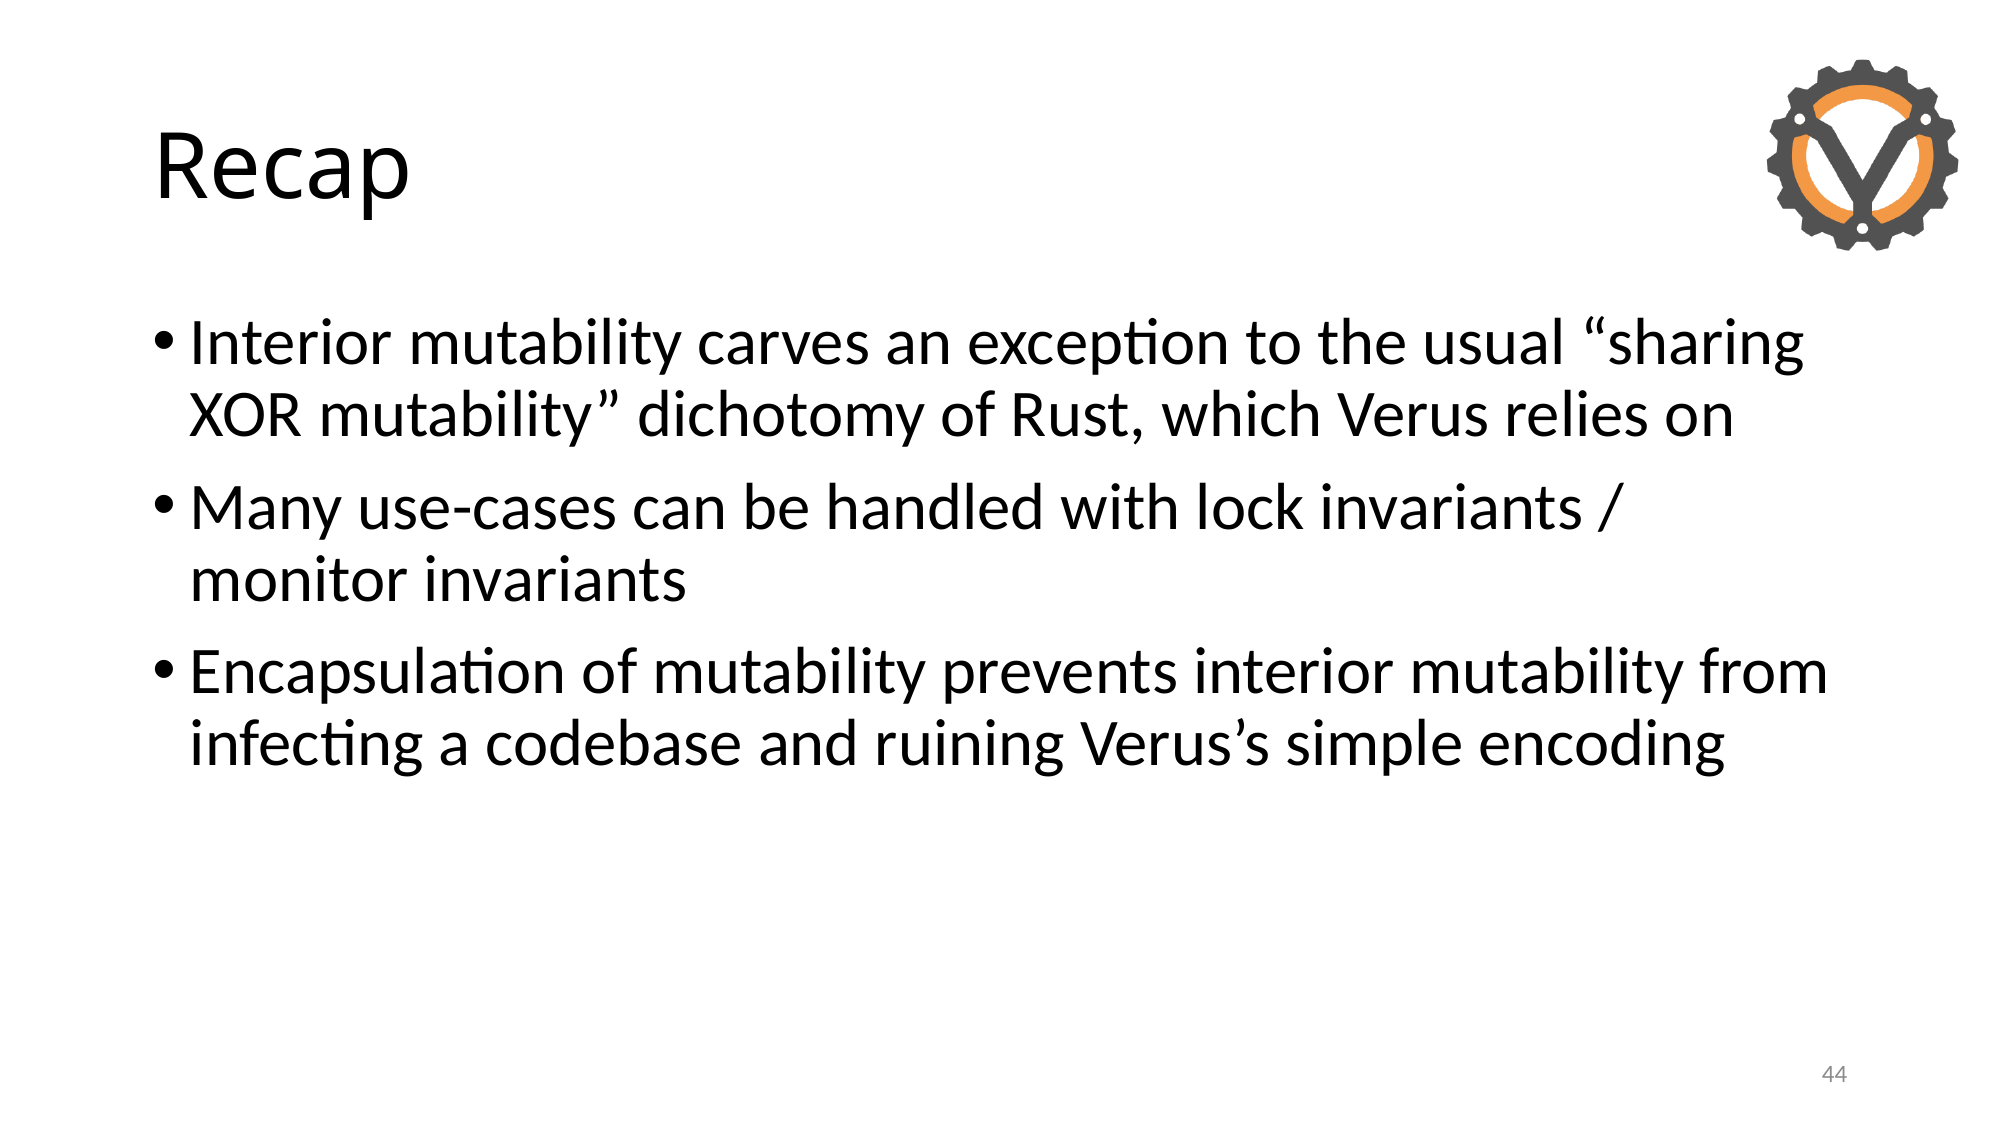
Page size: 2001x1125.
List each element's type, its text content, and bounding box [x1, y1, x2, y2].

list Interior mutability carves an exception to the usual “sharing XOR mutability” dichotomy of Rust, which Verus relies on Many use-cases can be handled with lock invariants / monitor invariants Encapsulation of mutability prevents interior mutability from infecting a codebase and ruining Verus’s simple encoding [137, 299, 1863, 1014]
slide_number 44 [1412, 1042, 1863, 1103]
picture [1766, 59, 1959, 252]
title Recap [137, 59, 1751, 278]
